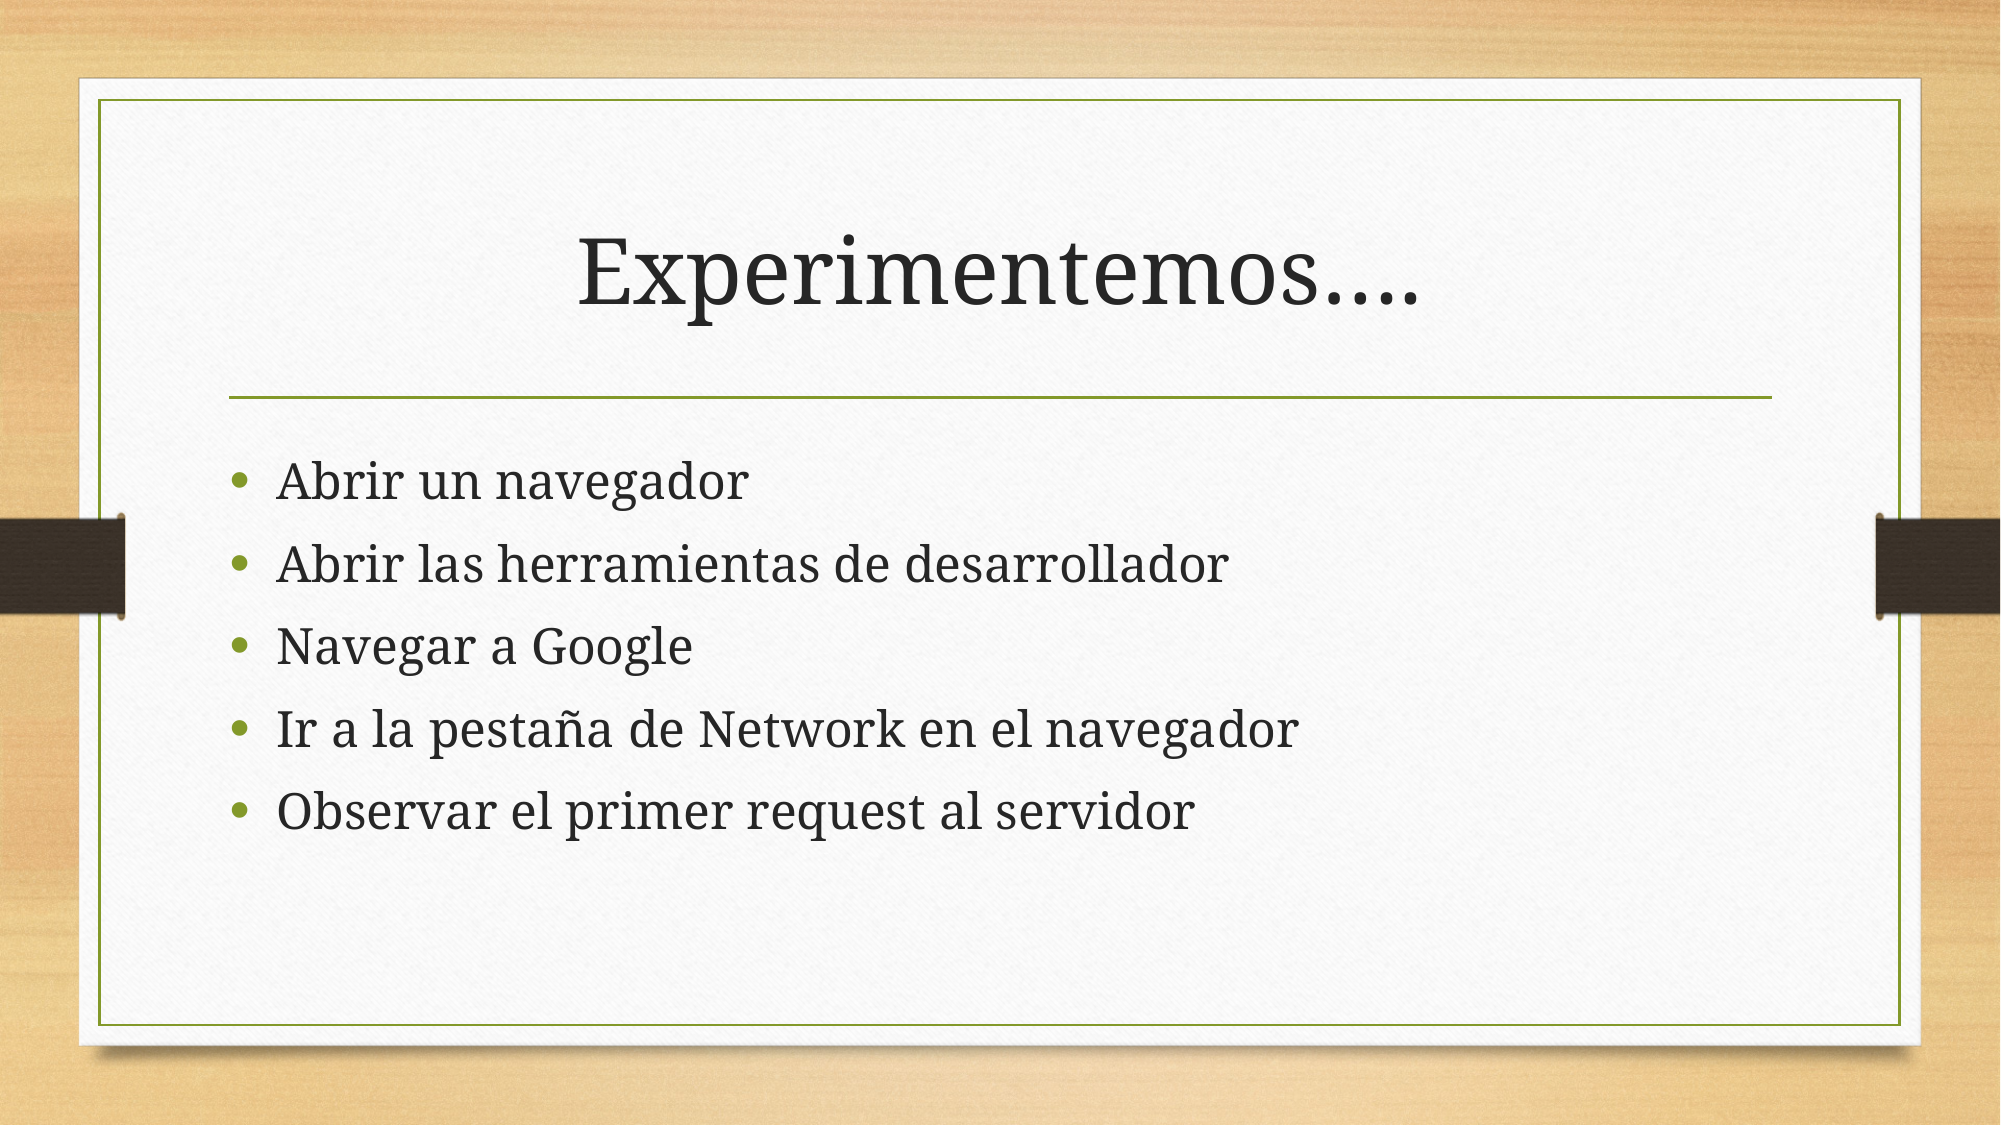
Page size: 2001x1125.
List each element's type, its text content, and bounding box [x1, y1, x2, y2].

picture [0, 0, 2001, 1125]
list Abrir un navegador Abrir las herramientas de desarrollador Navegar a Google Ir a la pestaña de Network en el navegador Observar el primer request al servidor [214, 442, 1809, 977]
title Experimentemos…. [212, 161, 1788, 375]
